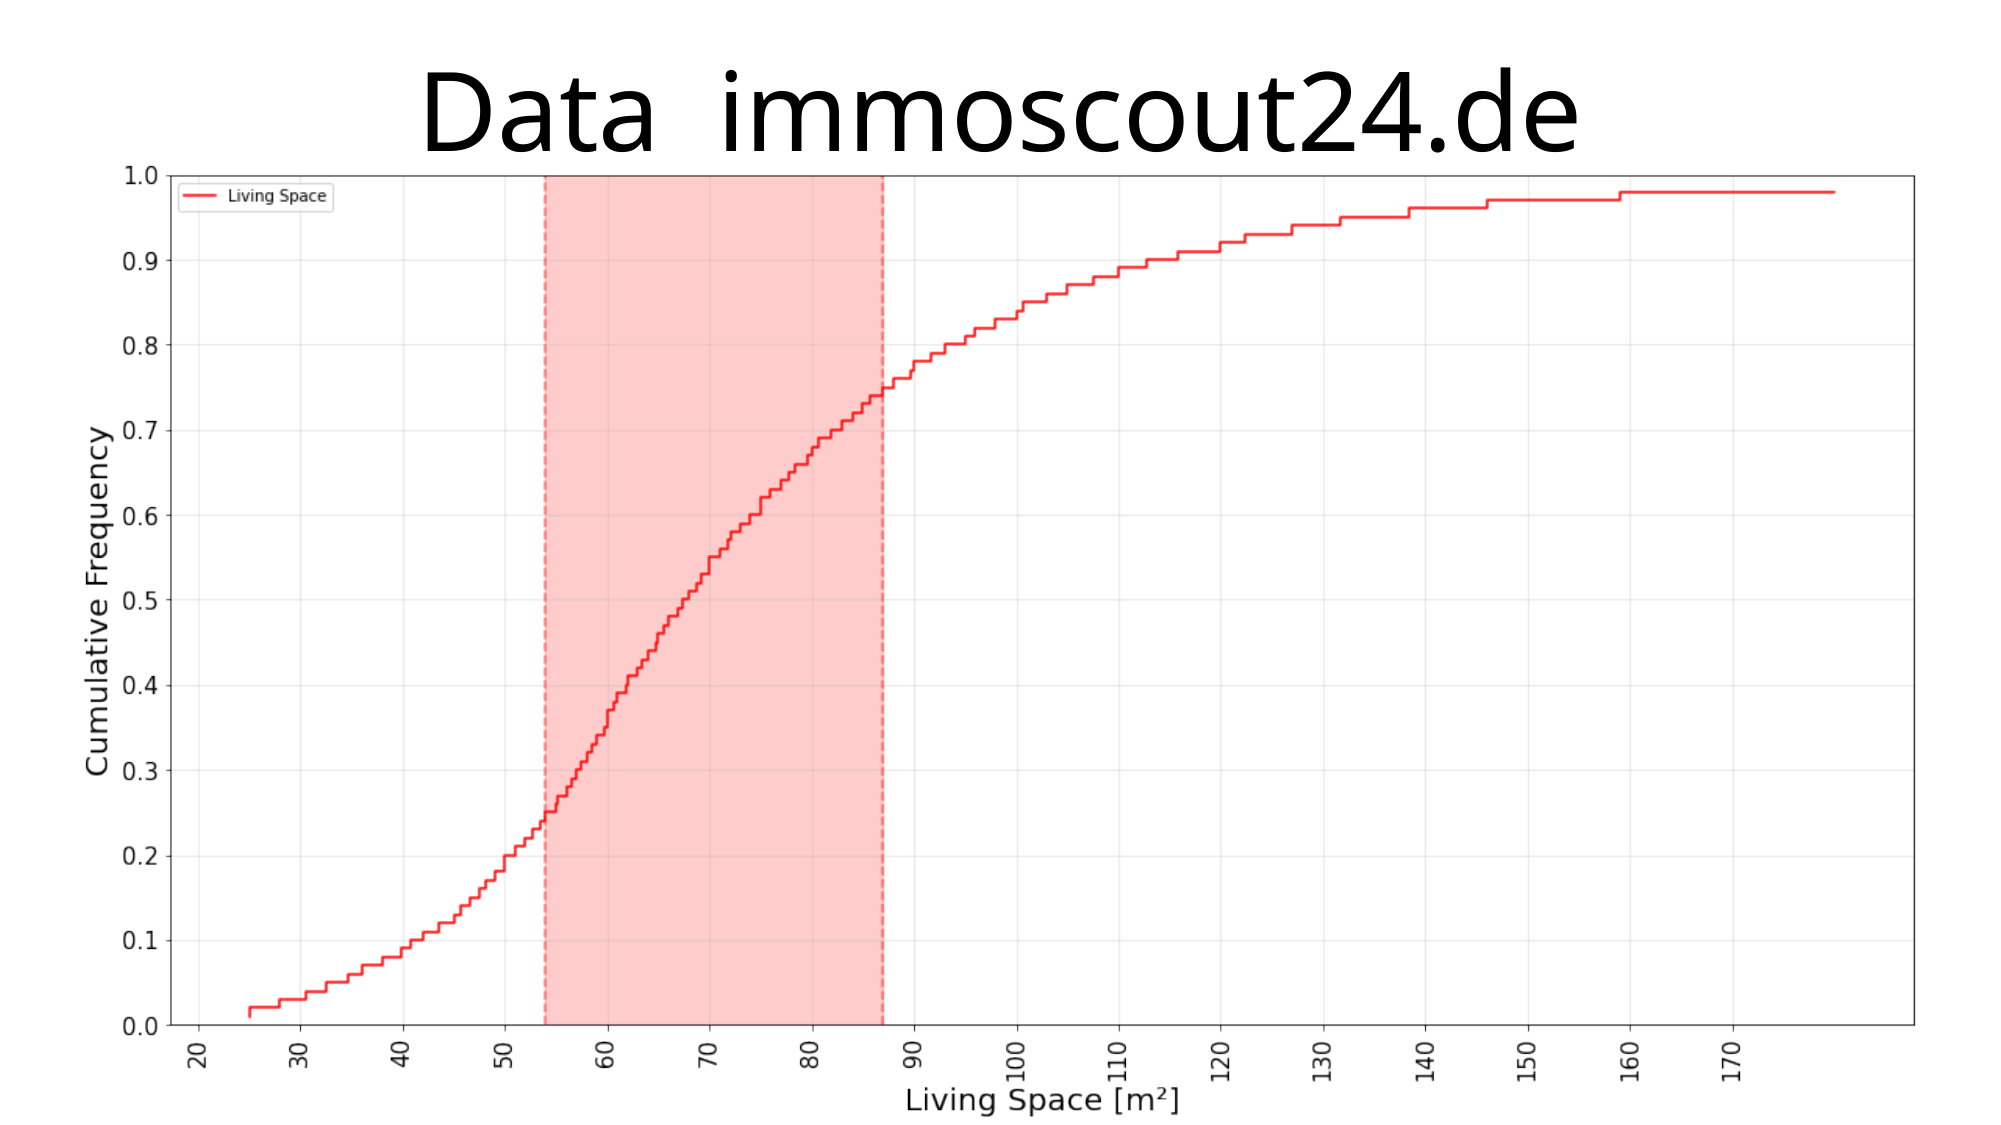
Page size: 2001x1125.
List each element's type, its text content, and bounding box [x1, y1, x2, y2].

picture [74, 155, 1925, 1125]
title Data immoscout24.de [249, 47, 1750, 155]
